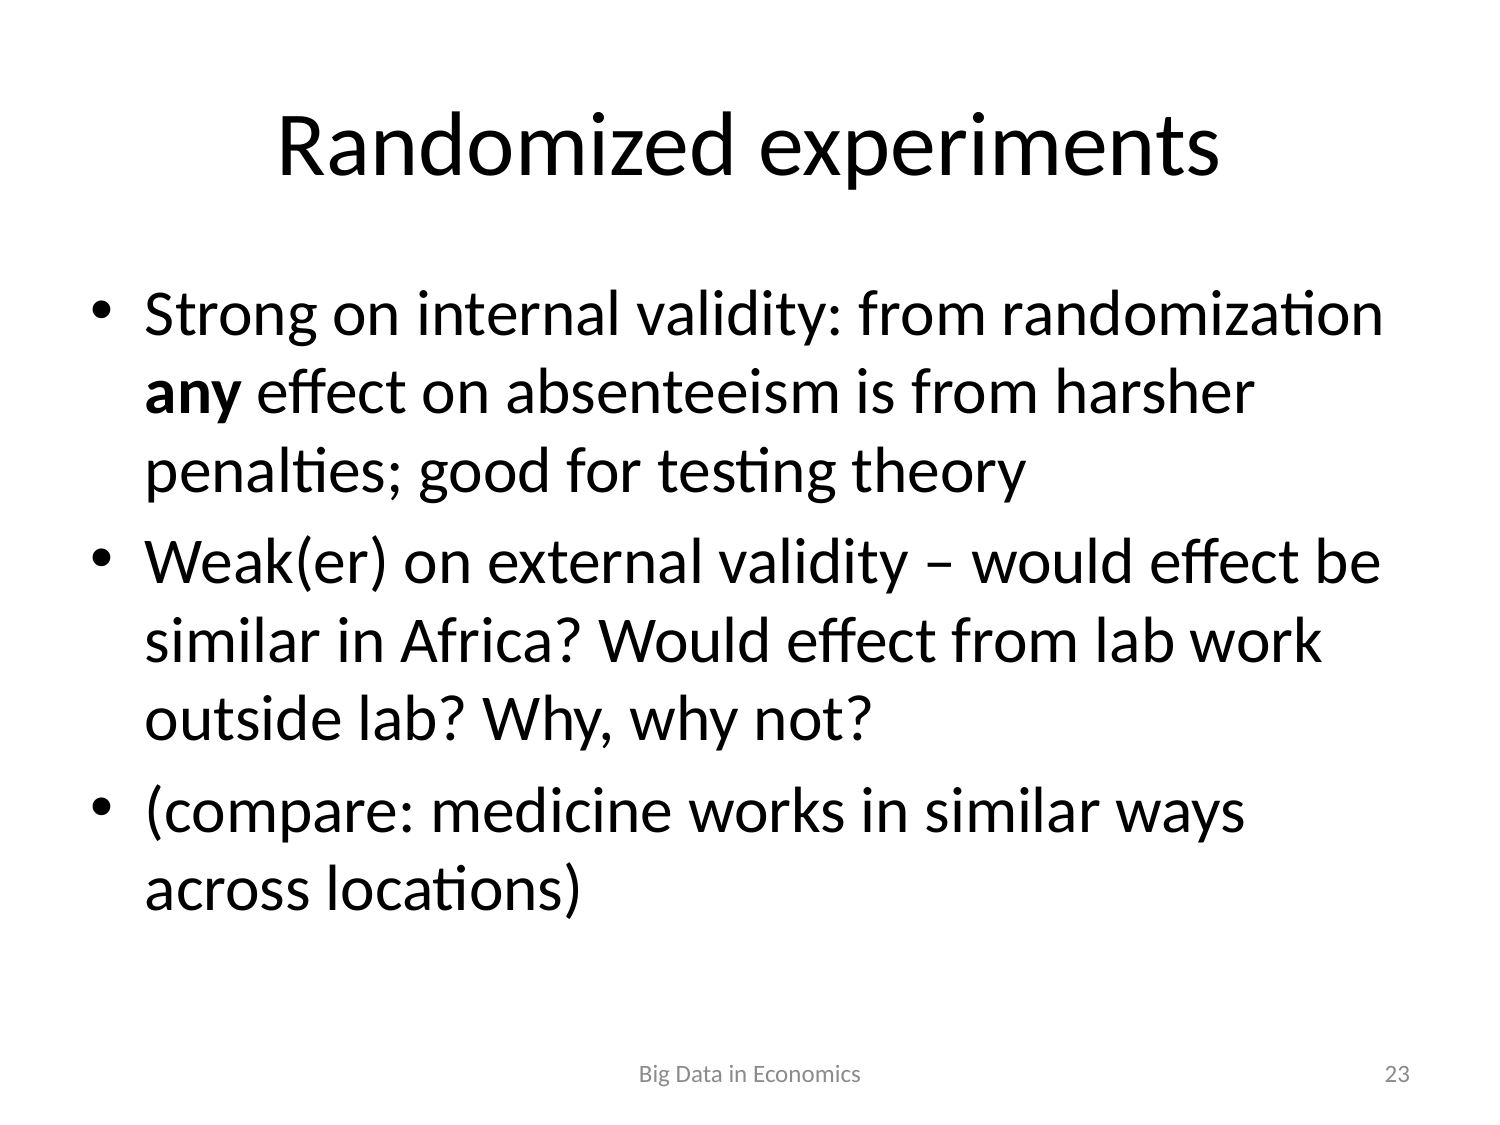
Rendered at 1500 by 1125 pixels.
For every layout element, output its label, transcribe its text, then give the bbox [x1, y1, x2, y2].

footer Big Data in Economics [512, 1042, 988, 1103]
list Strong on internal validity: from randomization any effect on absenteeism is from harsher penalties; good for testing theory Weak(er) on external validity – would effect be similar in Africa? Would effect from lab work outside lab? Why, why not? (compare: medicine works in similar ways across locations) [75, 262, 1425, 1005]
title Randomized experiments [75, 45, 1425, 233]
slide_number 23 [1074, 1042, 1425, 1103]
